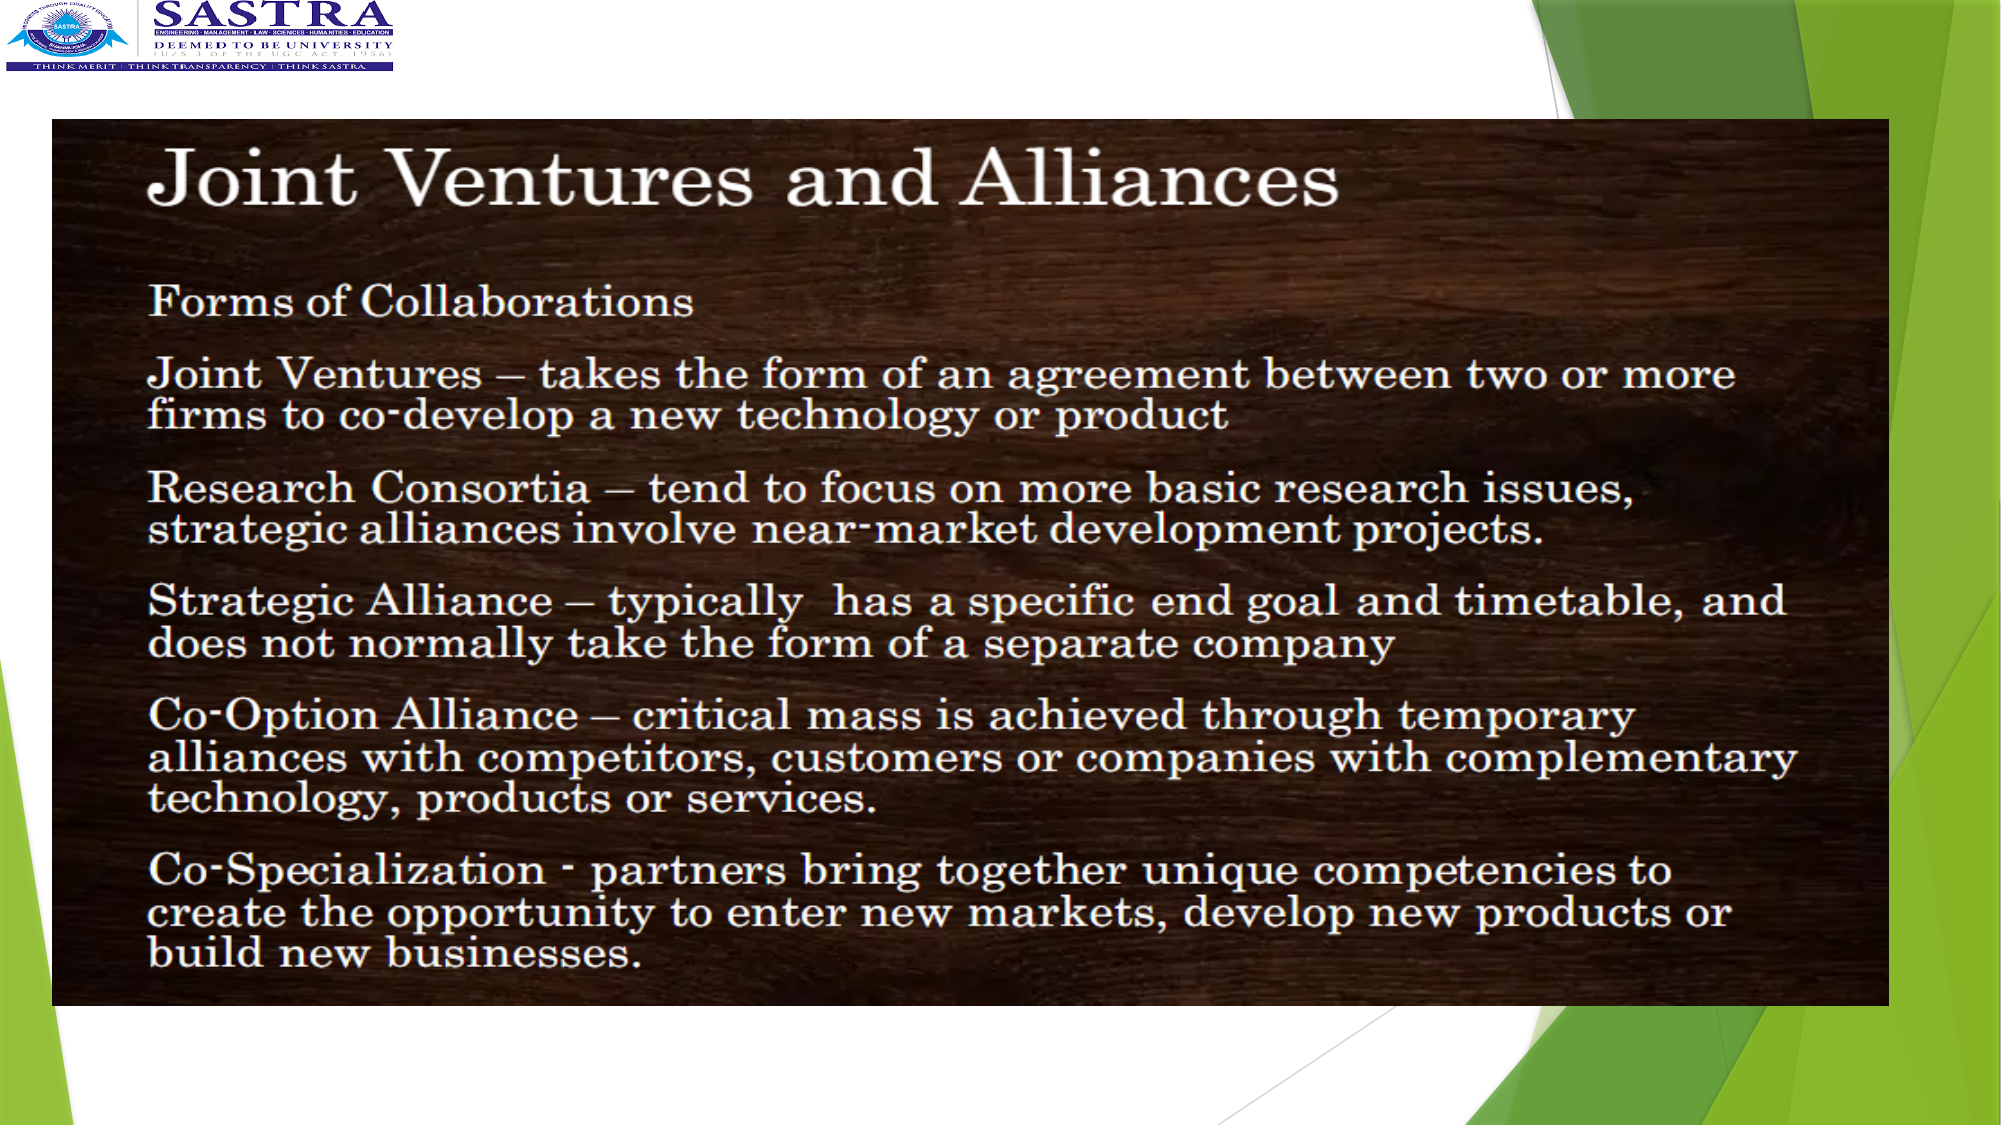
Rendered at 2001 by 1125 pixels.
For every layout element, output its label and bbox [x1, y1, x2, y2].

picture [0, 0, 401, 76]
picture [52, 118, 1890, 1006]
